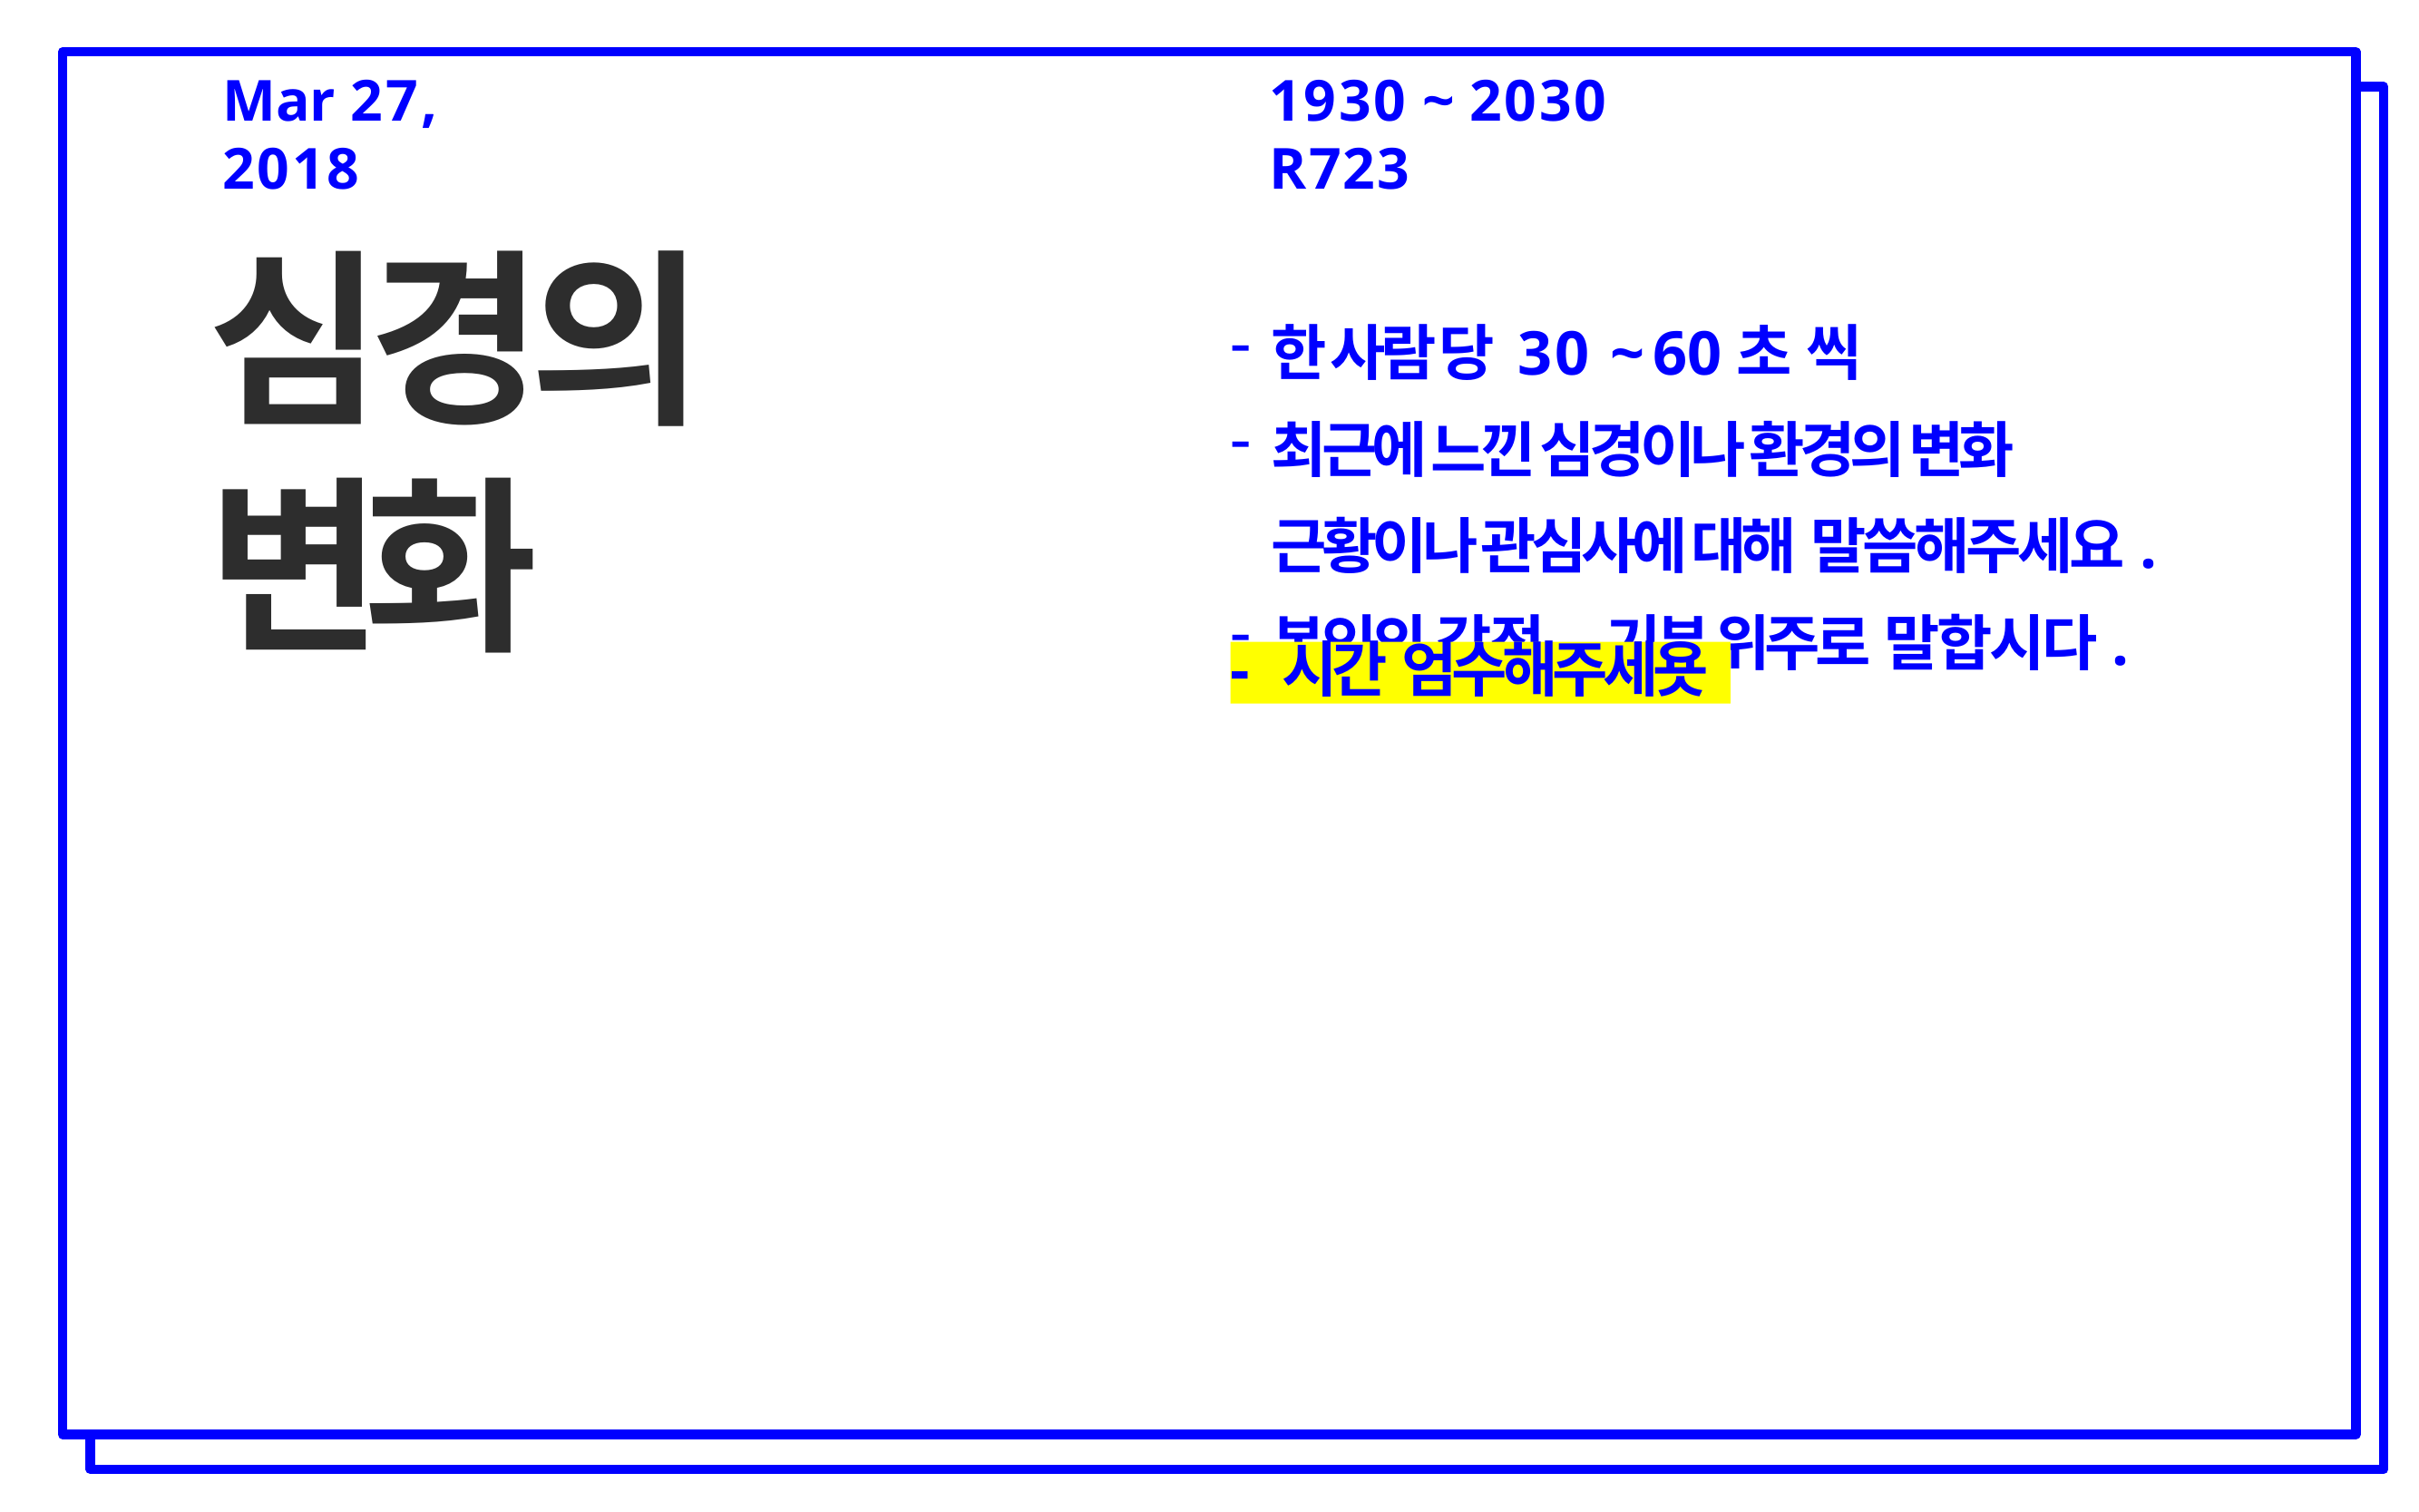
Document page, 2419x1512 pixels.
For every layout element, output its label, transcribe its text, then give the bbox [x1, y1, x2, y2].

text_box [62, 52, 2356, 1435]
text_box 1930 ~ 2030 R723 한 사람 당 30 ~ 60초 씩 최근에 느낀 심경이나 환경의 변화 근황이나 관심사에 대해 말씀해주세요. 본인의 감정, 기분 위주로 말합시다. [1228, 63, 2220, 678]
text_box - 시간 엄수해주세욧 [1230, 641, 1731, 704]
text_box [90, 86, 2385, 1470]
text_box Mar 27, 2018 [220, 63, 591, 201]
title 심경의 변화 [206, 219, 726, 675]
